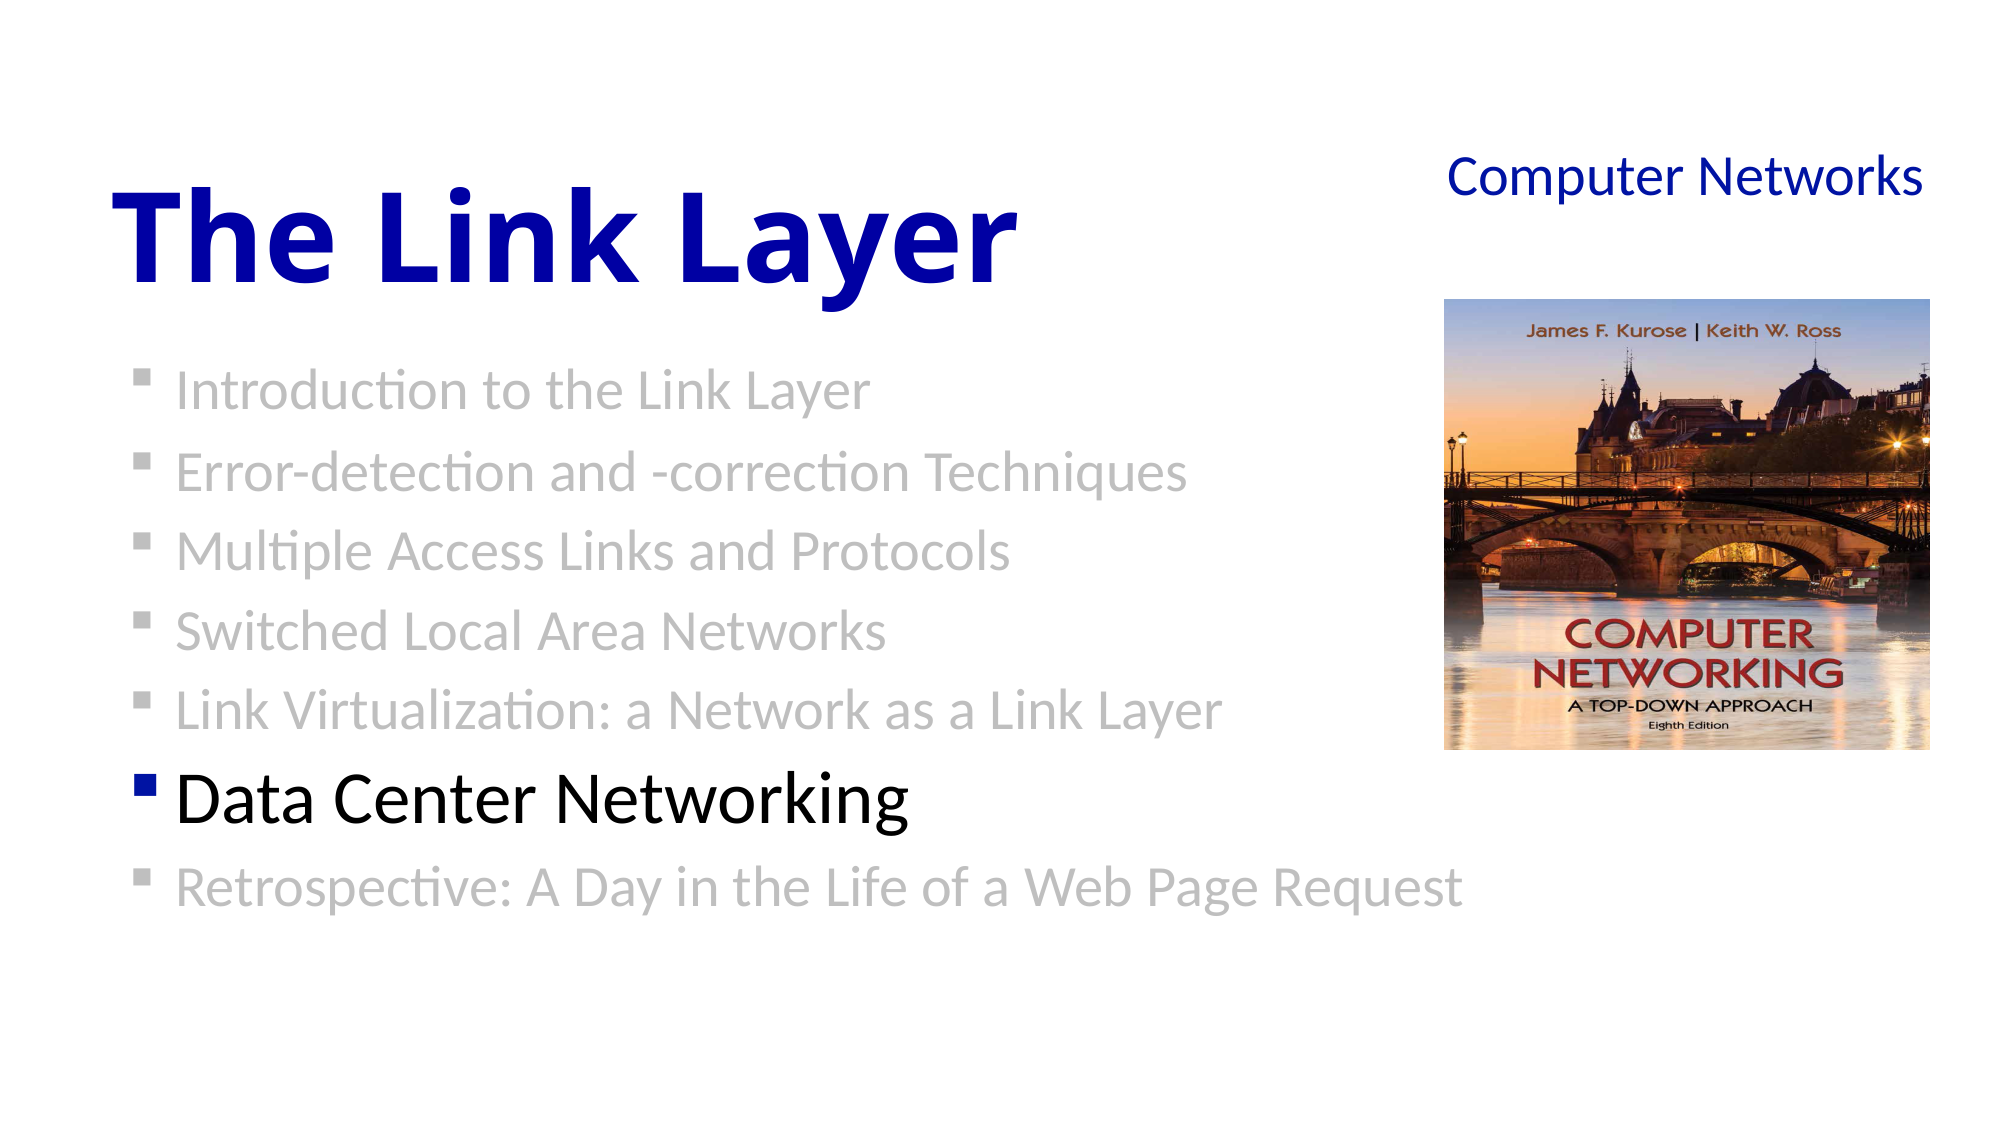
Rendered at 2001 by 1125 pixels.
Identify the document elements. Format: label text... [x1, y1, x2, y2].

title The Link Layer [95, 106, 1170, 344]
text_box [1426, 129, 1940, 750]
list Introduction to the Link Layer Error-detection and -correction Techniques Multiple Access Links and Protocols Switched Local Area Networks Link Virtualization: a Network as a Link Layer Data Center Networking Retrospective: A Day in the Life of a Web Page Request [94, 344, 1525, 1030]
